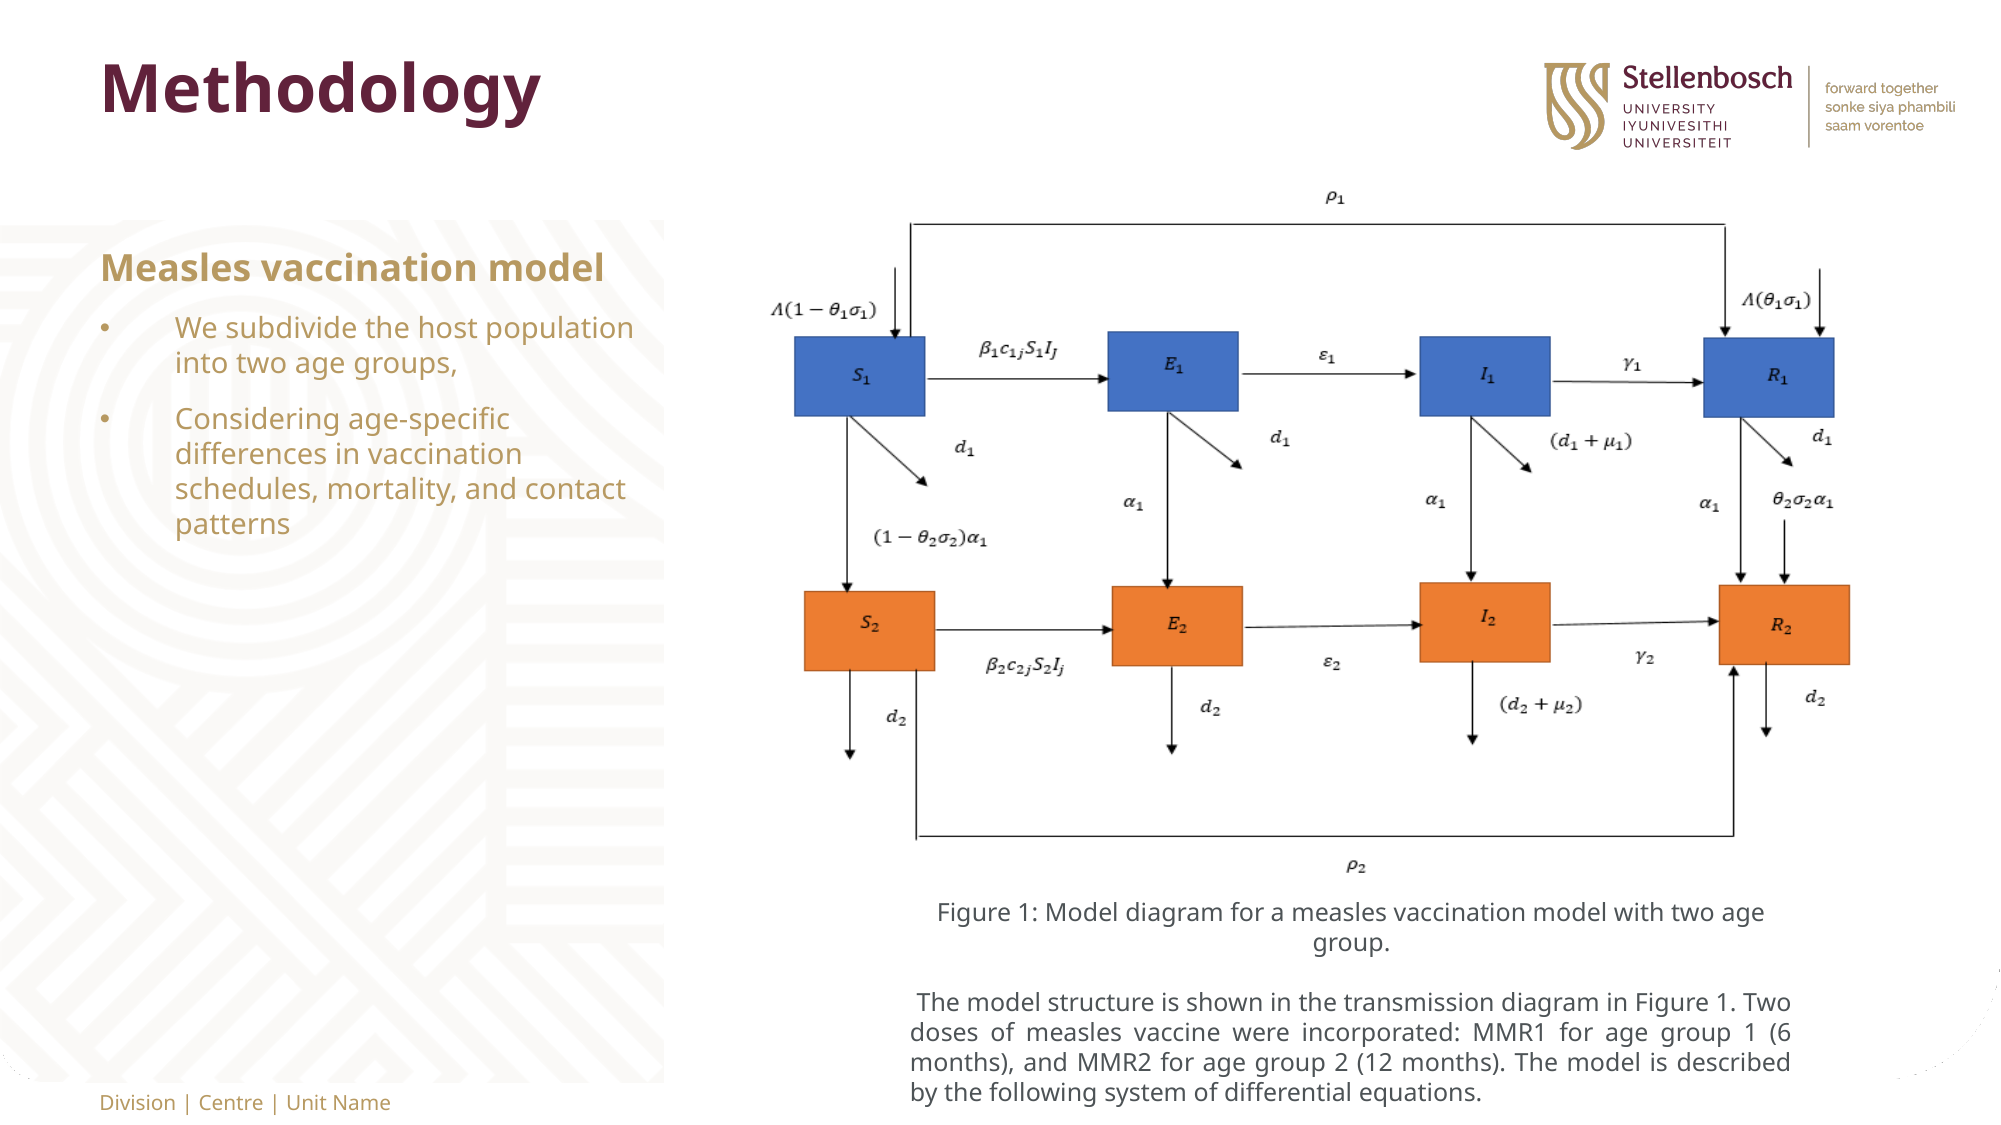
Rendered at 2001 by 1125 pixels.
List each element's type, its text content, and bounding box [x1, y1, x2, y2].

title Methodology [85, 47, 1452, 215]
picture [1499, 21, 2000, 192]
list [751, 162, 1863, 889]
list Measles vaccination model We subdivide the host population into two age groups, Considering age-specific differences in vaccination schedules, mortality, and contact patterns [85, 236, 664, 1066]
picture [0, 969, 2000, 1125]
text_box Figure 1: Model diagram for a measles vaccination model with two age group. The model structure is shown in the transmission diagram in Figure 1. Two doses of measles vaccine were incorporated: MMR1 for age group 1 (6 months), and MMR2 for age group 2 (12 months). The model is described by the following system of differential equations. [895, 889, 1808, 1114]
